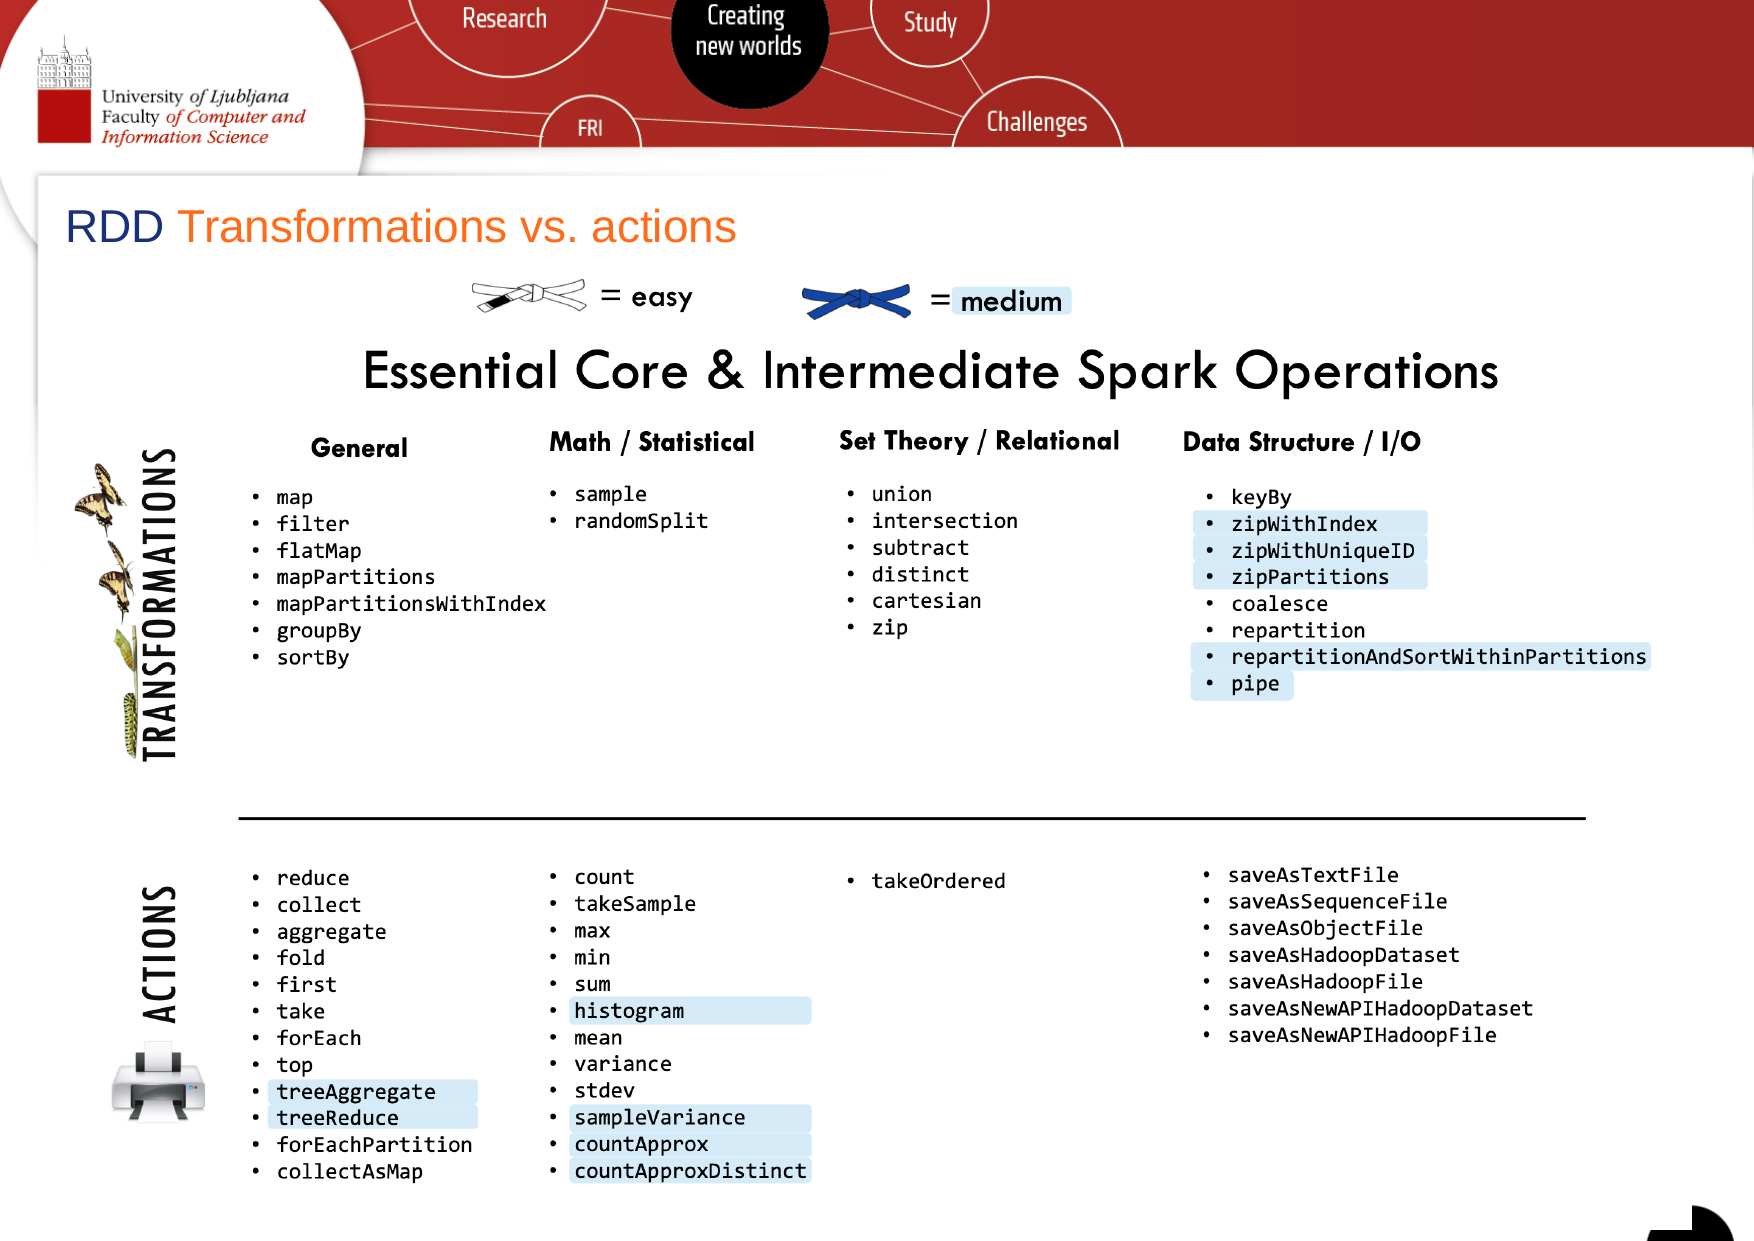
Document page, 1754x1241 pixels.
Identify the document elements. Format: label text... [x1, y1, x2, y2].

picture [0, 0, 1754, 1241]
title RDD Transformations vs. actions [50, 119, 1446, 265]
